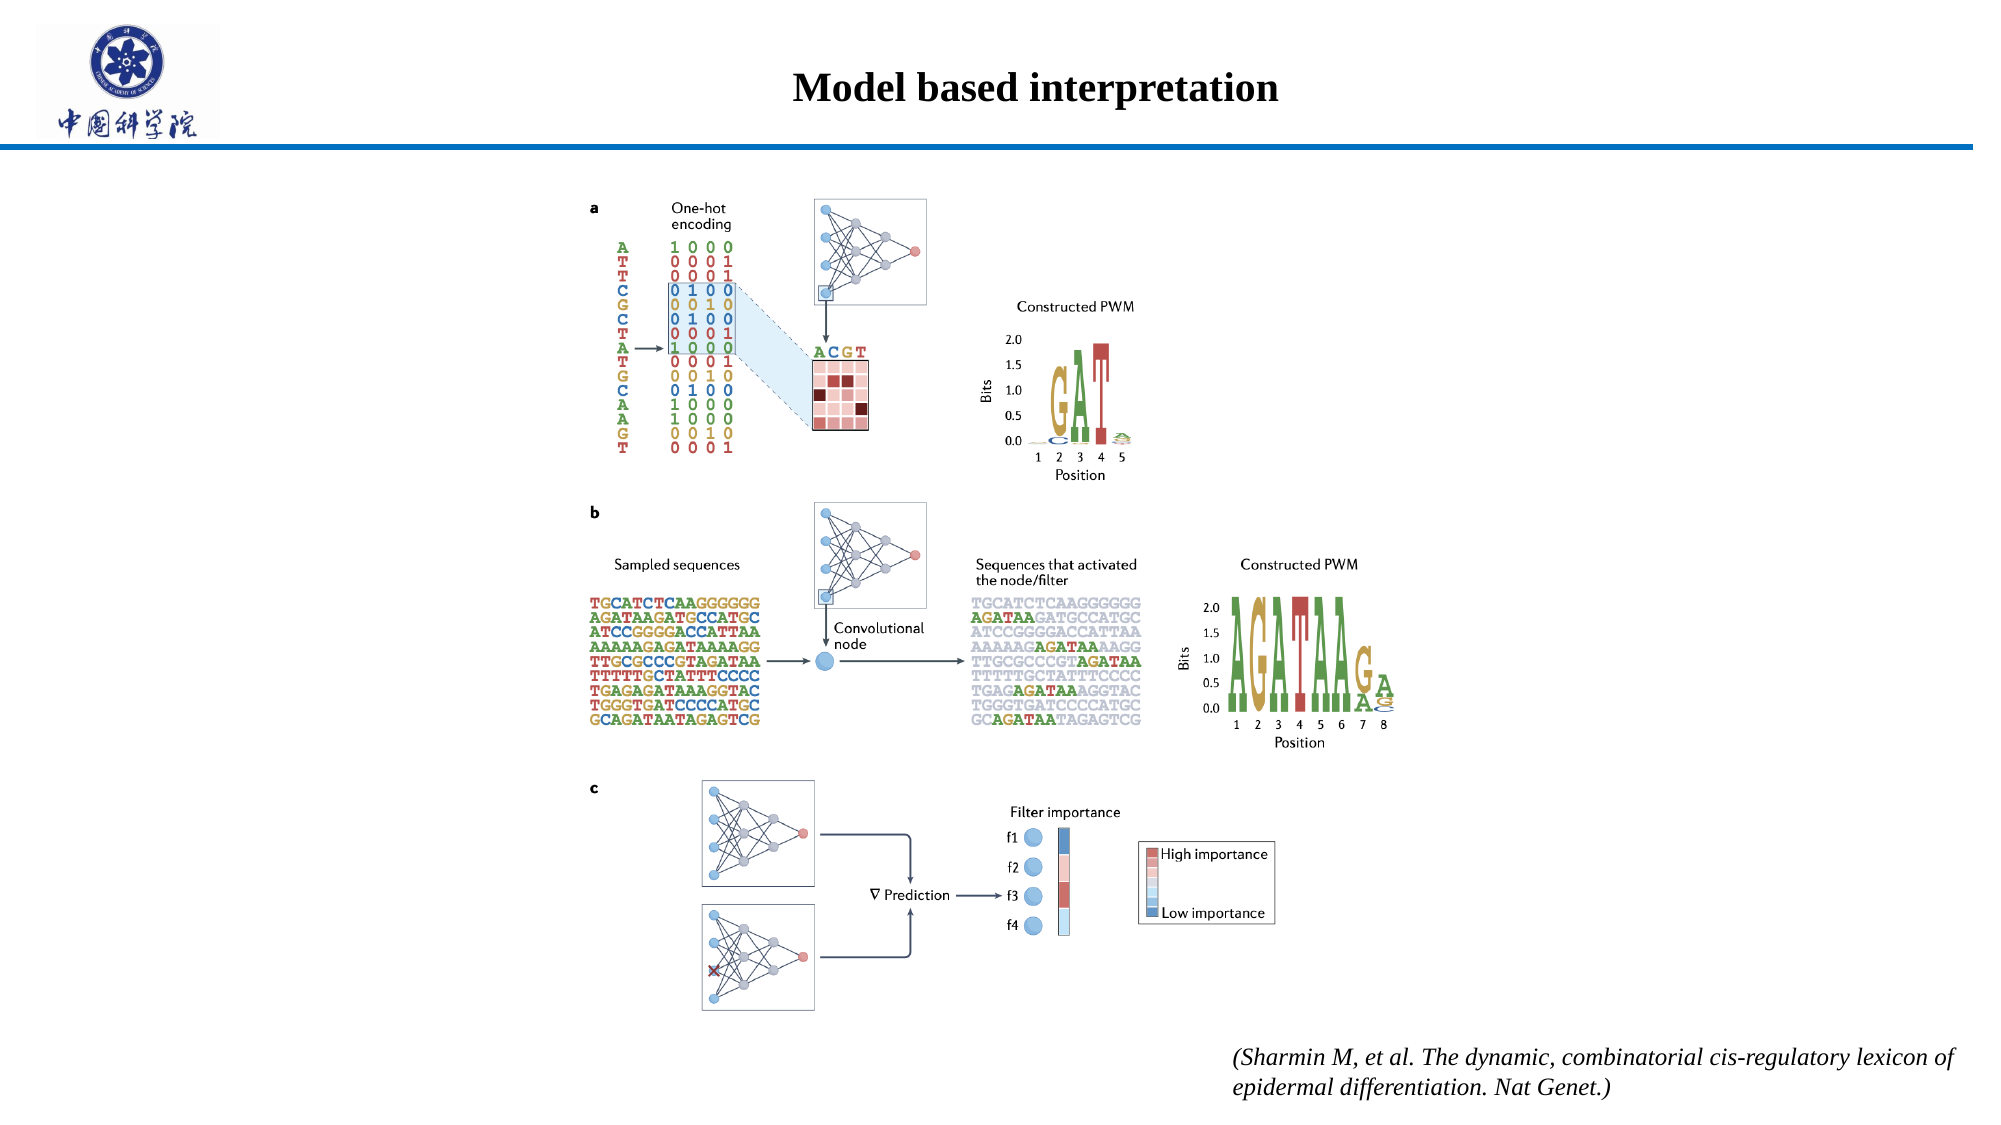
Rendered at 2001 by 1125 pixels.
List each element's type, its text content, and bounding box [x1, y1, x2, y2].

picture [548, 182, 1425, 1033]
text_box (Sharmin M, et al. The dynamic, combinatorial cis-regulatory lexicon of epidermal differentiation. Nat Genet.) [1218, 1032, 2000, 1108]
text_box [0, 24, 1974, 147]
